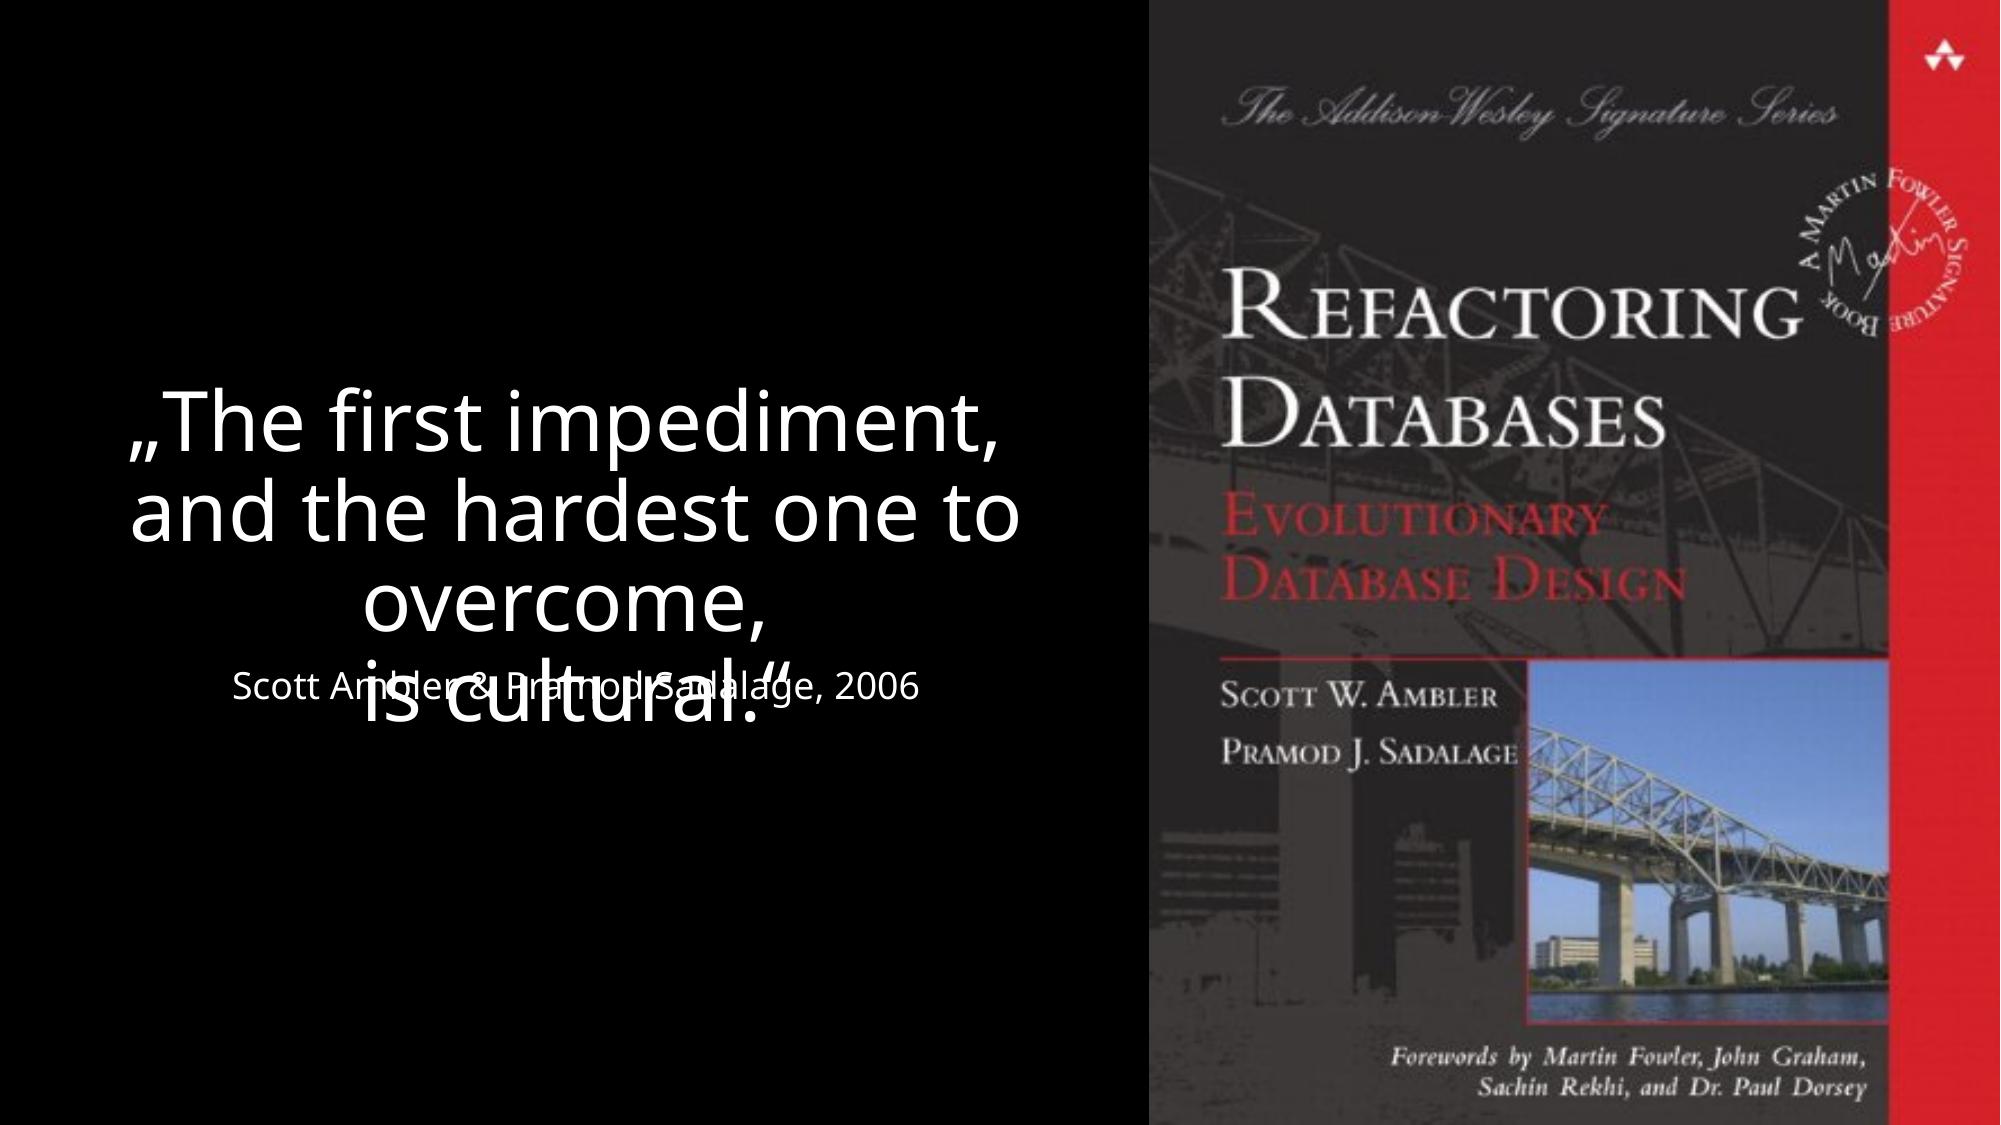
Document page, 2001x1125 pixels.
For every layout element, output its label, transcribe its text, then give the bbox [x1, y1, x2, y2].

title „The first impediment, and the hardest one to overcome, is cultural.“ [28, 371, 1125, 659]
picture [1149, 0, 2000, 1125]
text_box Scott Ambler & Pramod Sadalage, 2006 [28, 659, 1125, 718]
